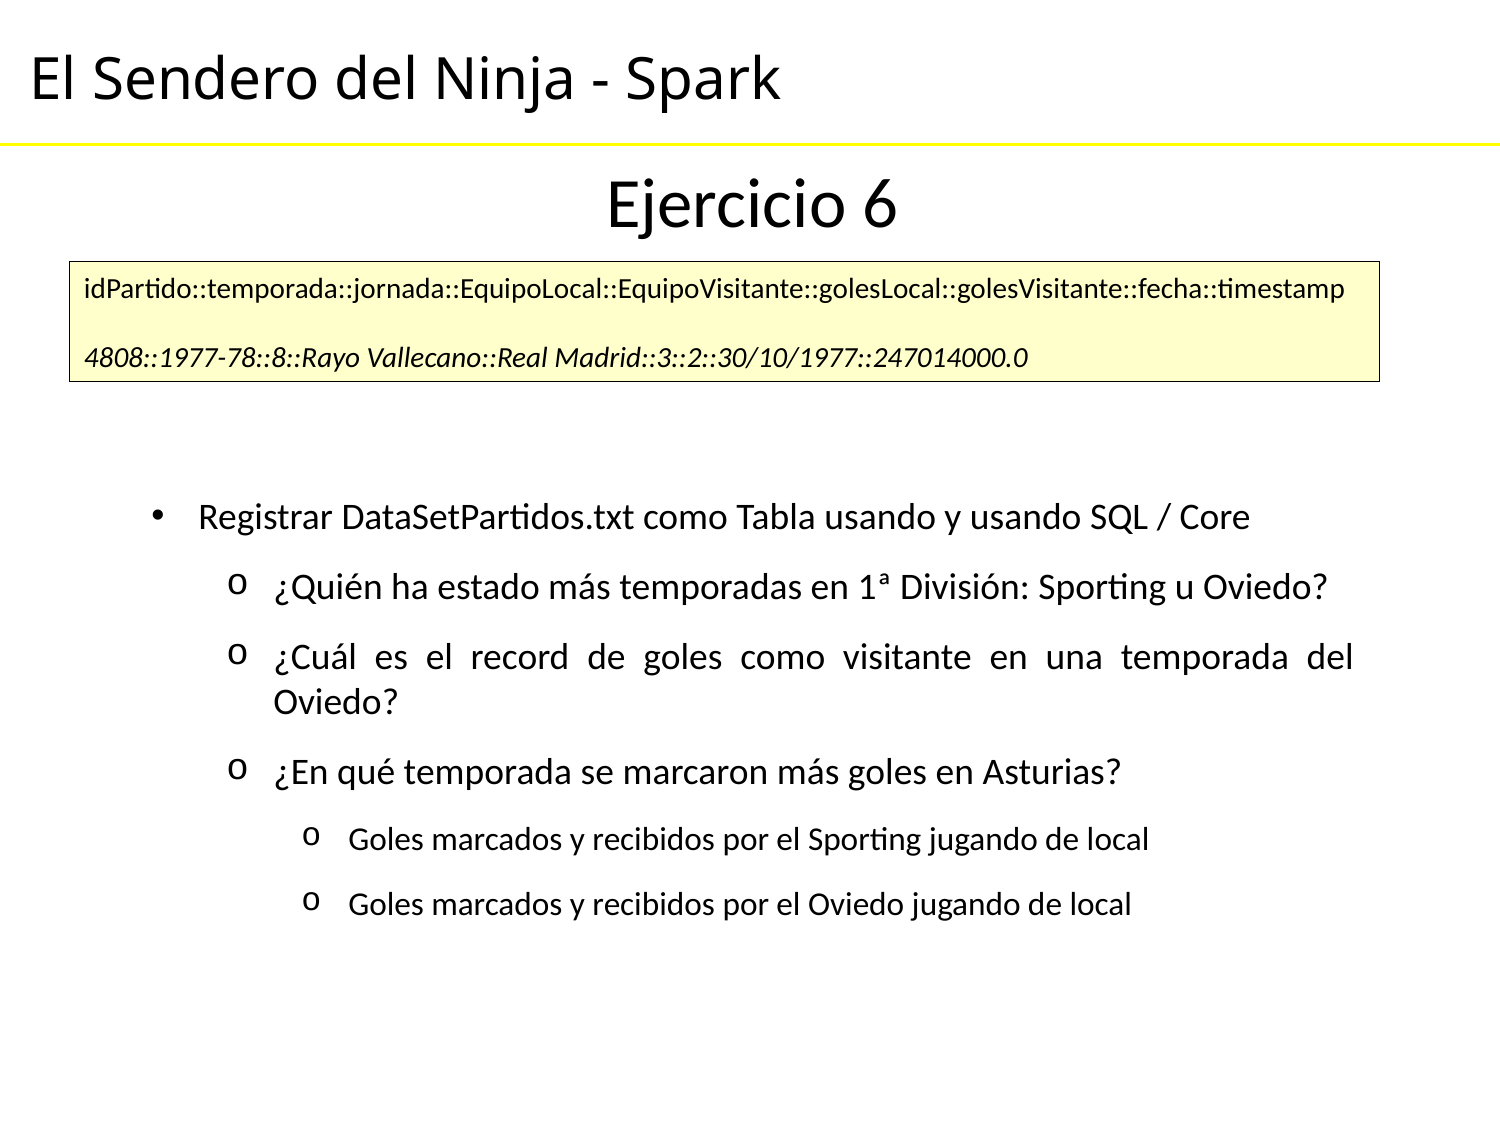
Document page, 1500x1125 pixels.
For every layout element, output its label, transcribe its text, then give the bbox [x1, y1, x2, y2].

text_box Registrar DataSetPartidos.txt como Tabla usando y usando SQL / Core ¿Quién ha estado más temporadas en 1ª División: Sporting u Oviedo? ¿Cuál es el record de goles como visitante en una temporada del Oviedo? ¿En qué temporada se marcaron más goles en Asturias? Goles marcados y recibidos por el Sporting jugando de local Goles marcados y recibidos por el Oviedo jugando de local [136, 484, 1370, 930]
text_box idPartido::temporada::jornada::EquipoLocal::EquipoVisitante::golesLocal::golesVisitante::fecha::timestamp 4808::1977-78::8::Rayo Vallecano::Real Madrid::3::2::30/10/1977::247014000.0 [69, 261, 1380, 382]
text_box Ejercicio 6 [26, 165, 1479, 291]
